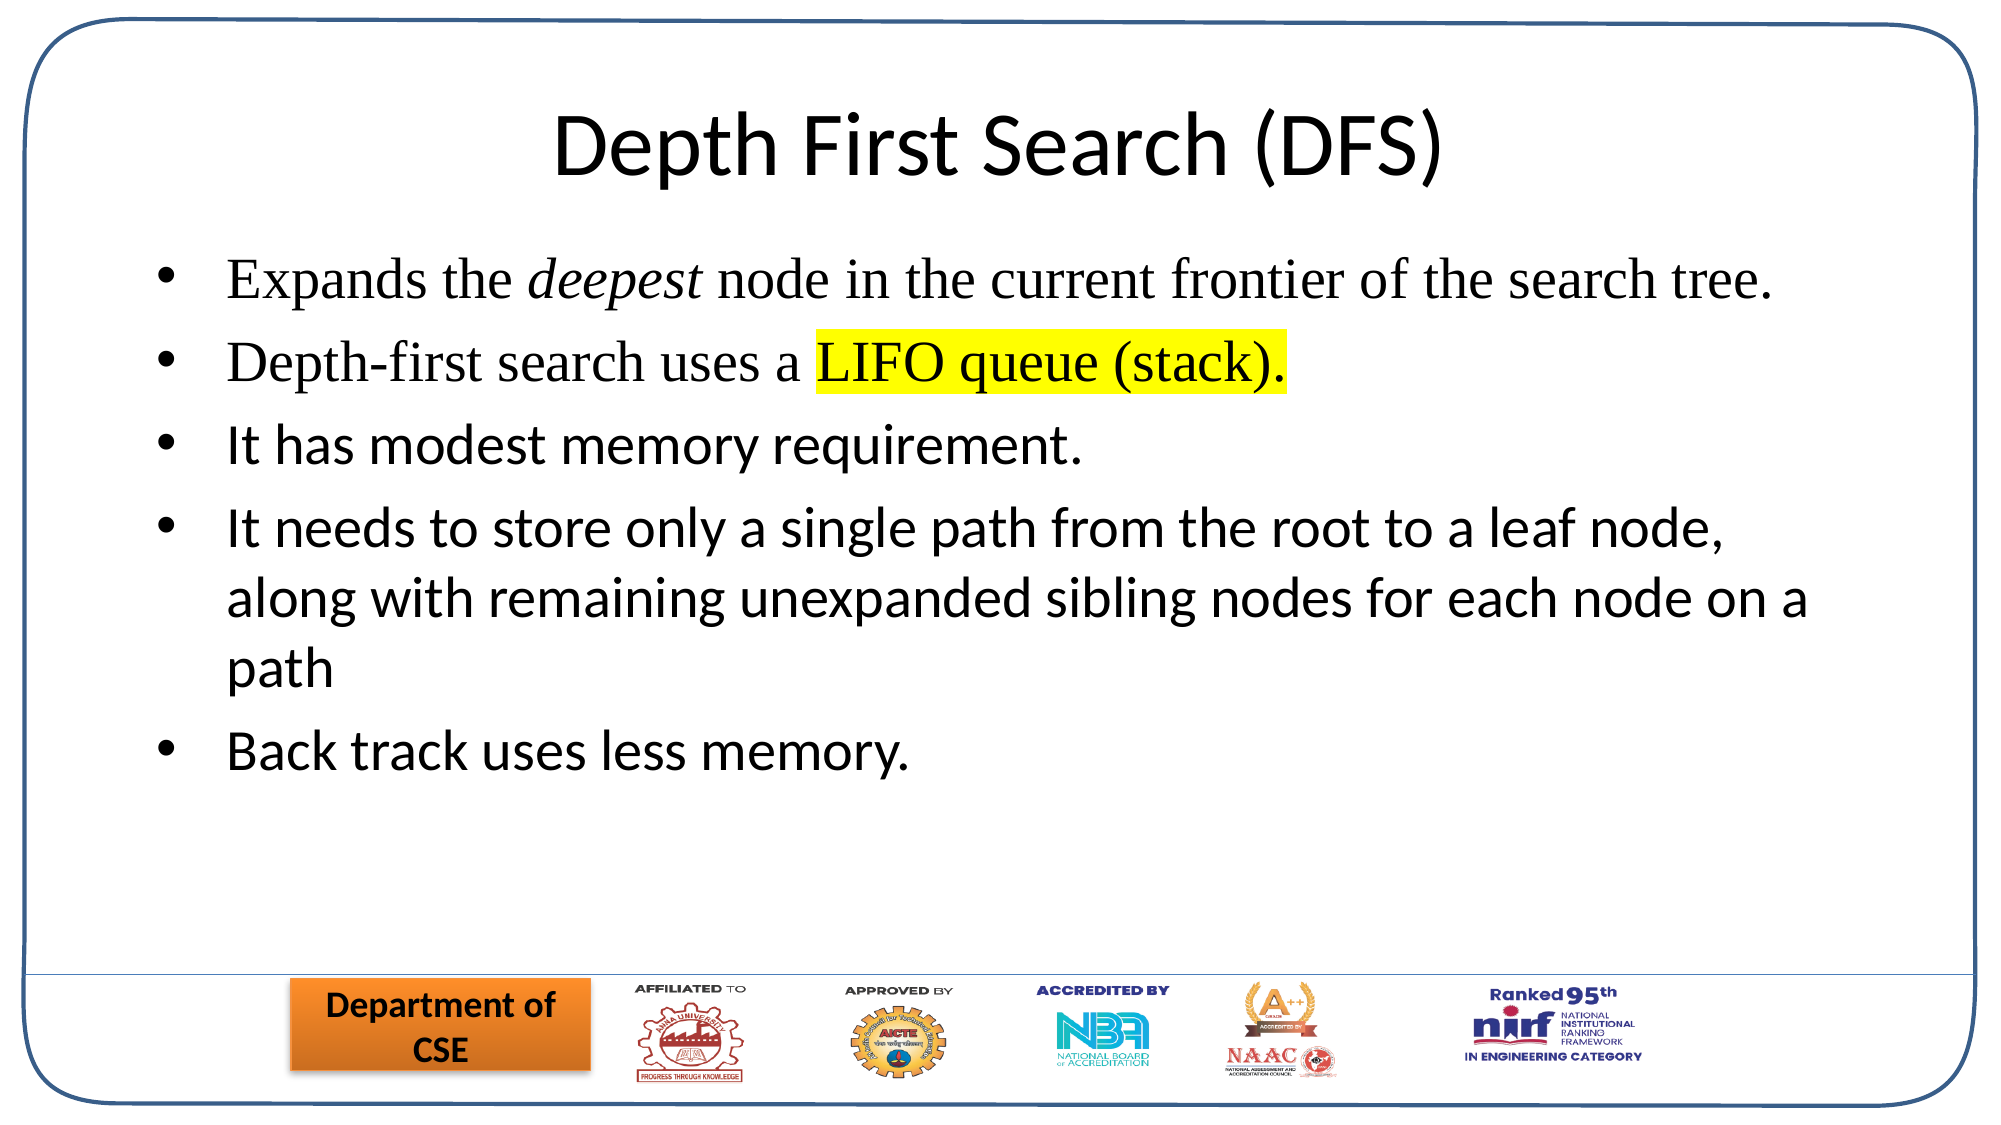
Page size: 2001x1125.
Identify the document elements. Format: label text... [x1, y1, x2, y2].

picture [1219, 975, 1343, 1083]
picture [1033, 975, 1173, 1070]
picture [1456, 975, 1654, 1074]
title Depth First Search (DFS) [99, 45, 1900, 233]
picture [622, 975, 758, 1089]
picture [826, 975, 974, 1086]
list Expands the deepest node in the current frontier of the search tree. Depth-first search uses a LIFO queue (stack). It has modest memory requirement. It needs to store only a single path from the root to a leaf node, along with remaining unexpanded sibling nodes for each node on a path Back track uses less memory. [136, 232, 1833, 933]
